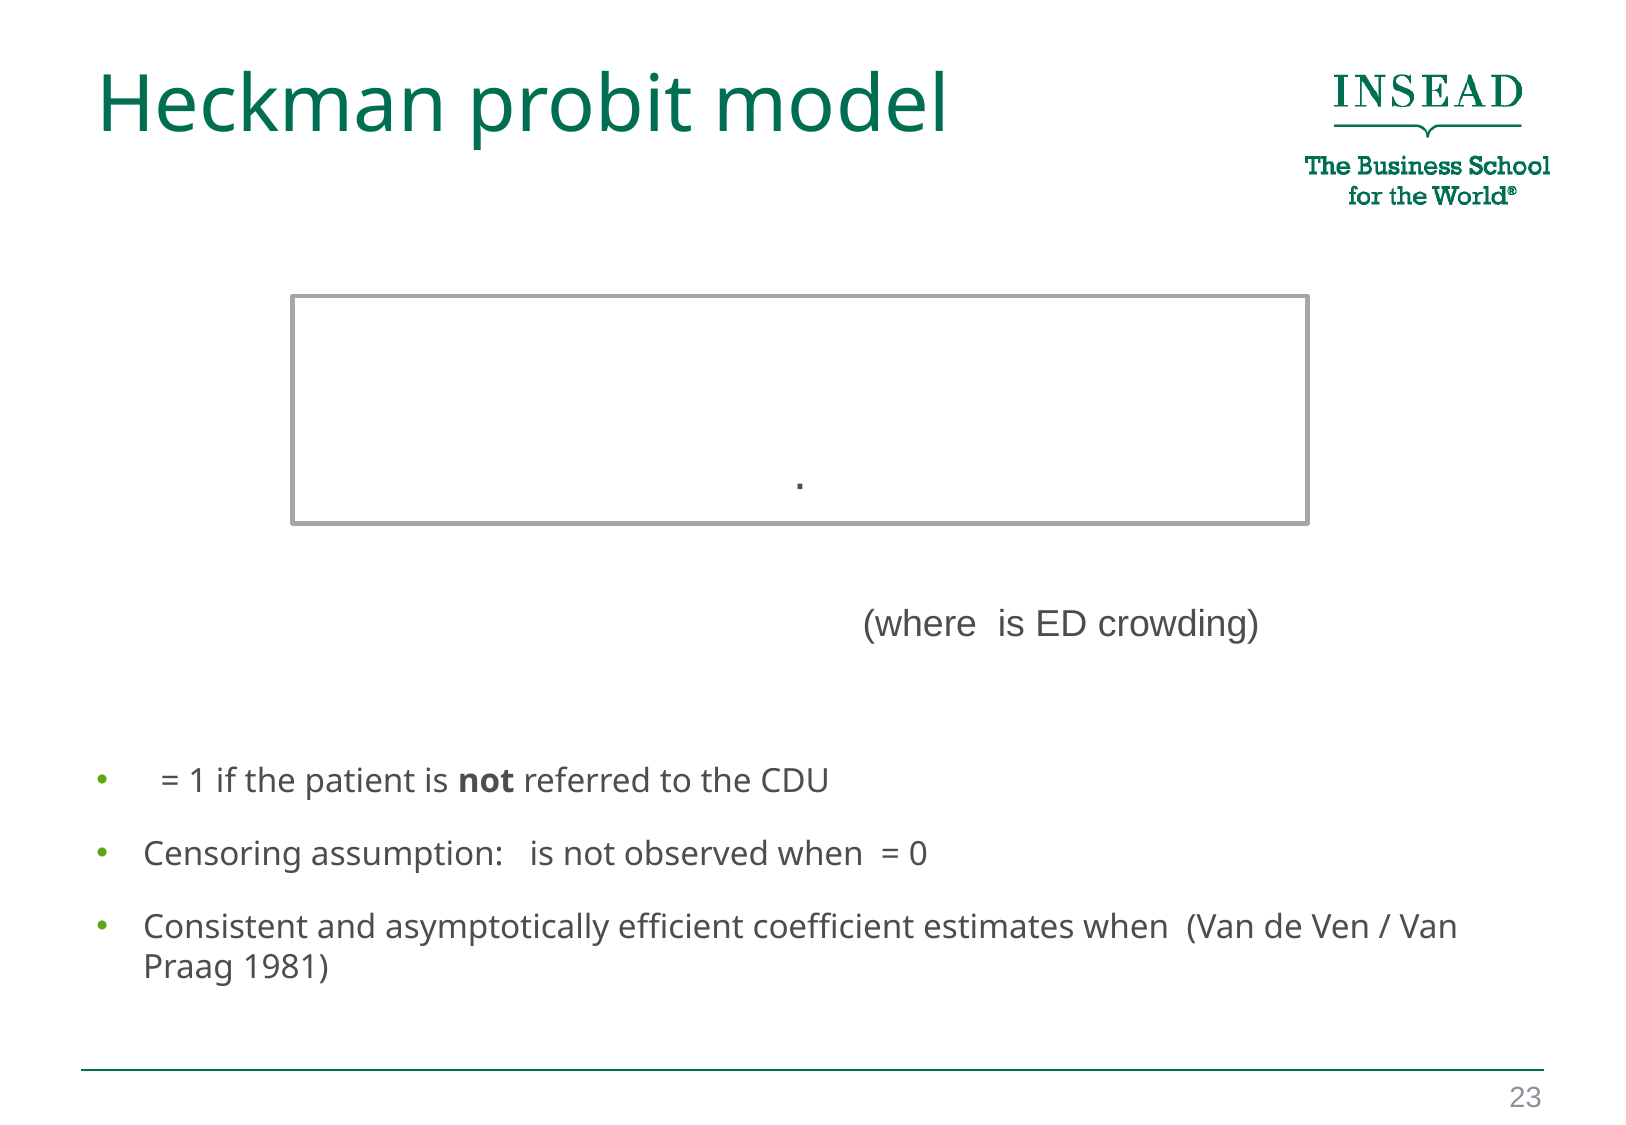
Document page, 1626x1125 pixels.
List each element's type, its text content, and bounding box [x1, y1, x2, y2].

slide_number 23 [1485, 1080, 1557, 1114]
title Heckman probit model [81, 45, 1274, 233]
picture [1296, 64, 1557, 225]
